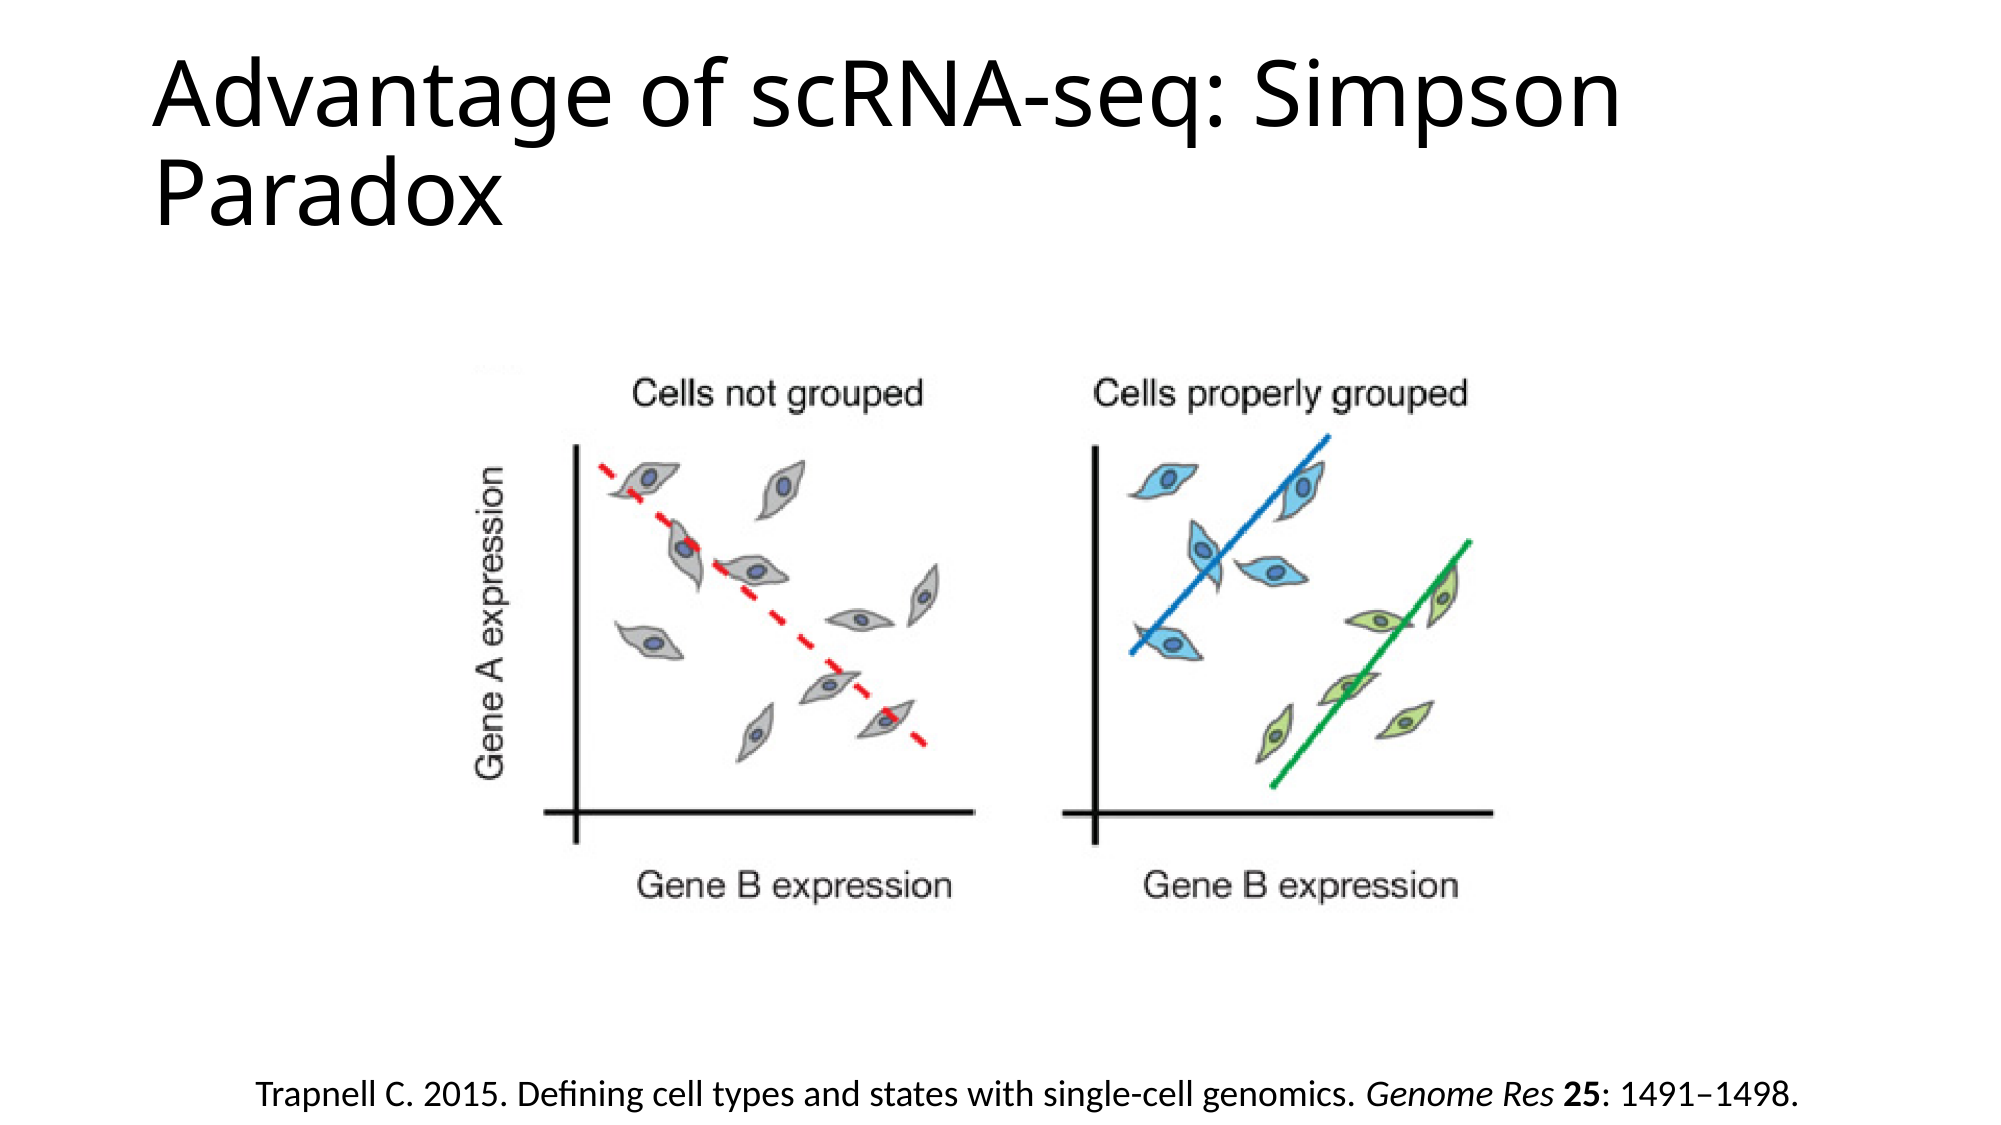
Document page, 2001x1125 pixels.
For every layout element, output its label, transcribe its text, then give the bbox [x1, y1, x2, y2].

title Advantage of scRNA-seq: Simpson Paradox [137, 37, 1863, 255]
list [462, 365, 1538, 947]
text_box Trapnell C. 2015. Defining cell types and states with single-cell genomics. Genome Res 25: 1491–1498. [240, 1061, 1925, 1121]
